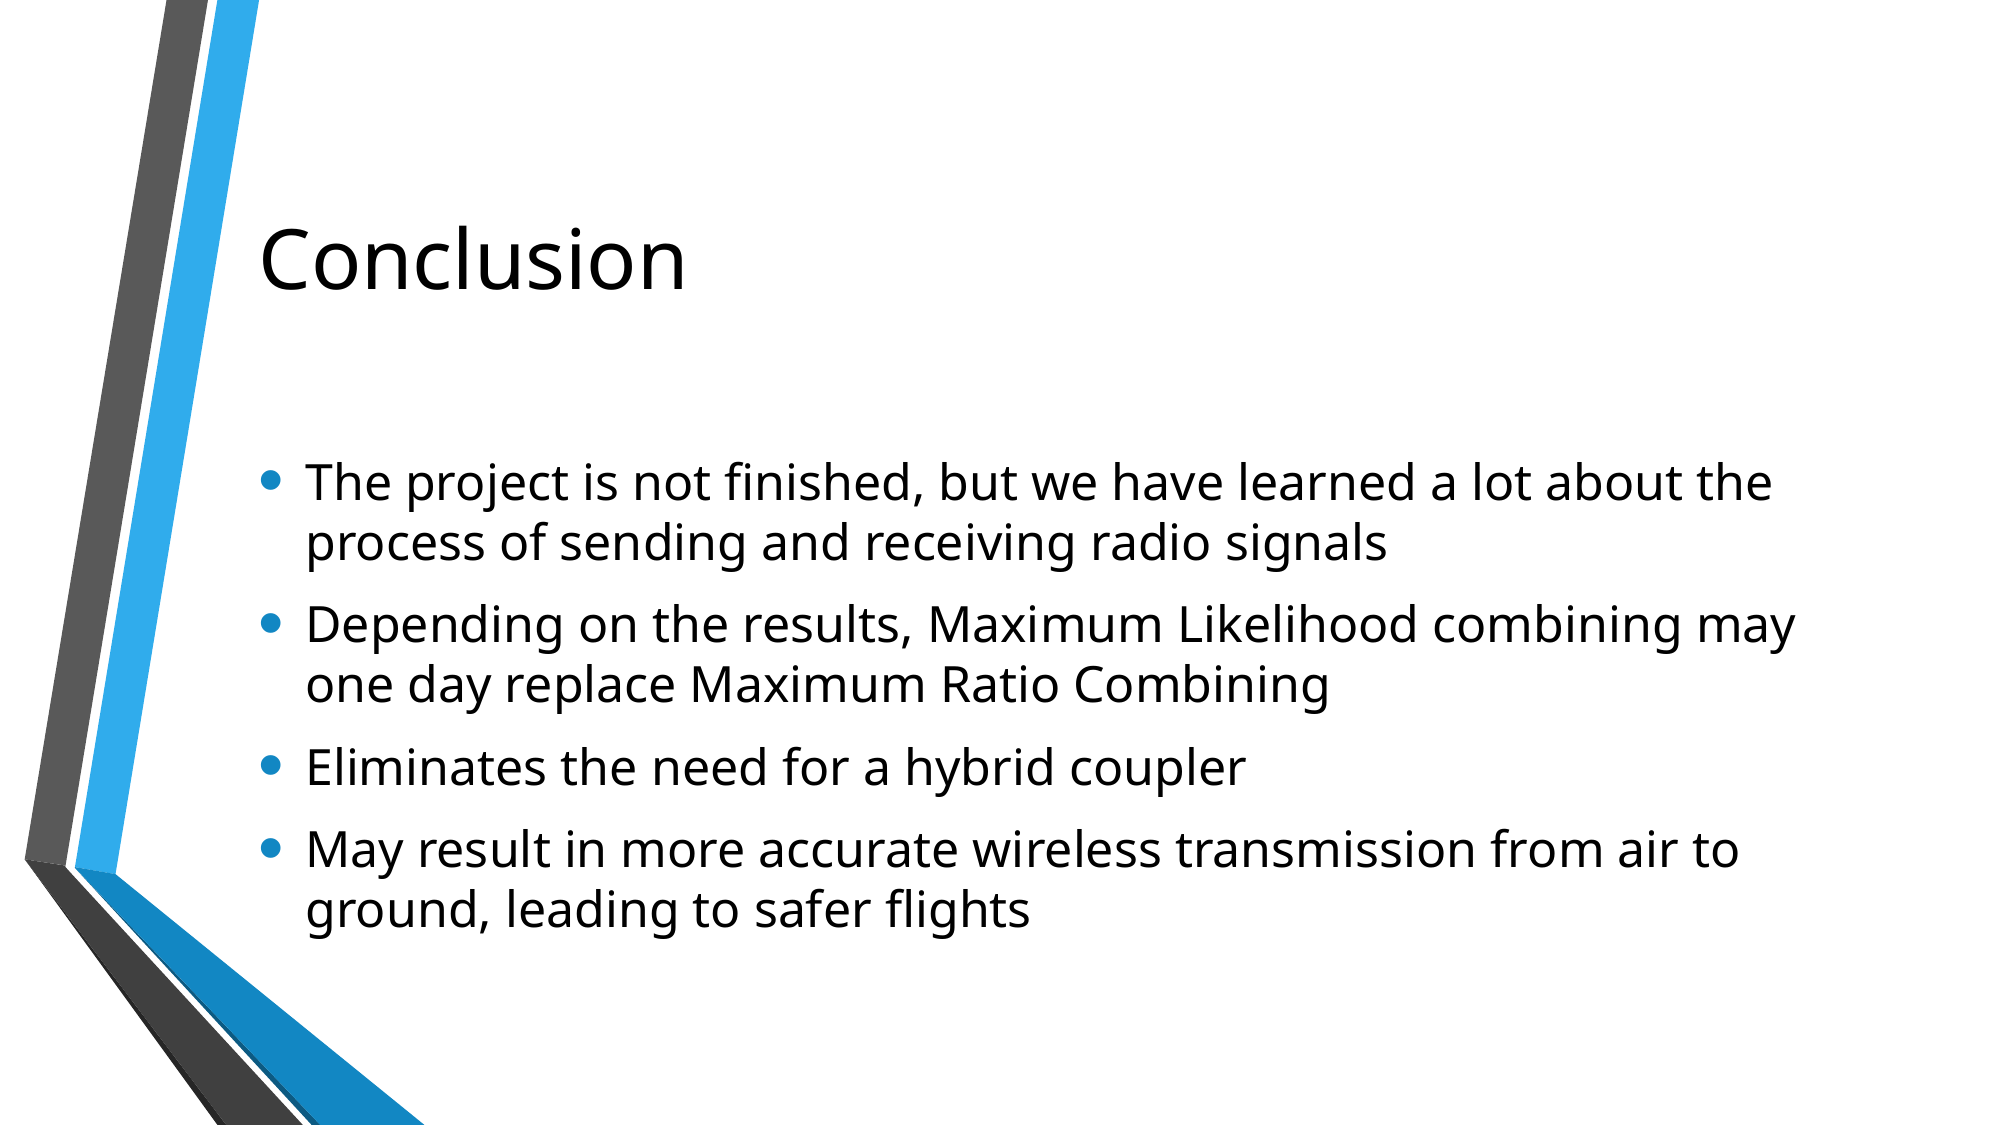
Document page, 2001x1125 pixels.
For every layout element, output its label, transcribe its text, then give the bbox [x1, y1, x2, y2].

list The project is not finished, but we have learned a lot about the process of sending and receiving radio signals Depending on the results, Maximum Likelihood combining may one day replace Maximum Ratio Combining Eliminates the need for a hybrid coupler May result in more accurate wireless transmission from air to ground, leading to safer flights [243, 437, 1887, 950]
title Conclusion [243, 112, 1887, 400]
